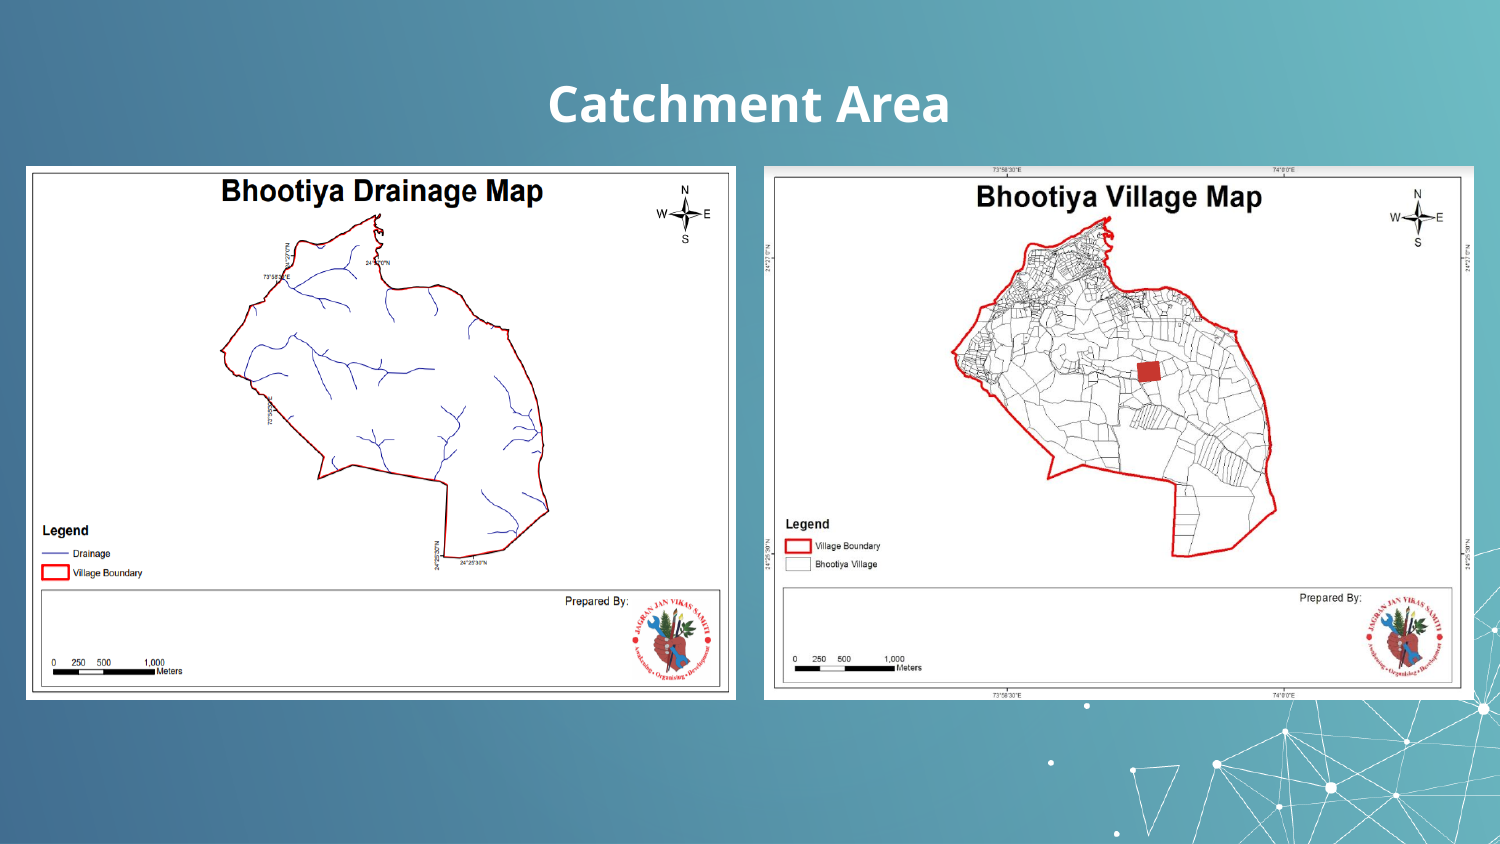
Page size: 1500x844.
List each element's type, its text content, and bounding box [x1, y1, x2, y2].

picture [0, 0, 1500, 844]
title Catchment Area [322, 57, 1178, 214]
